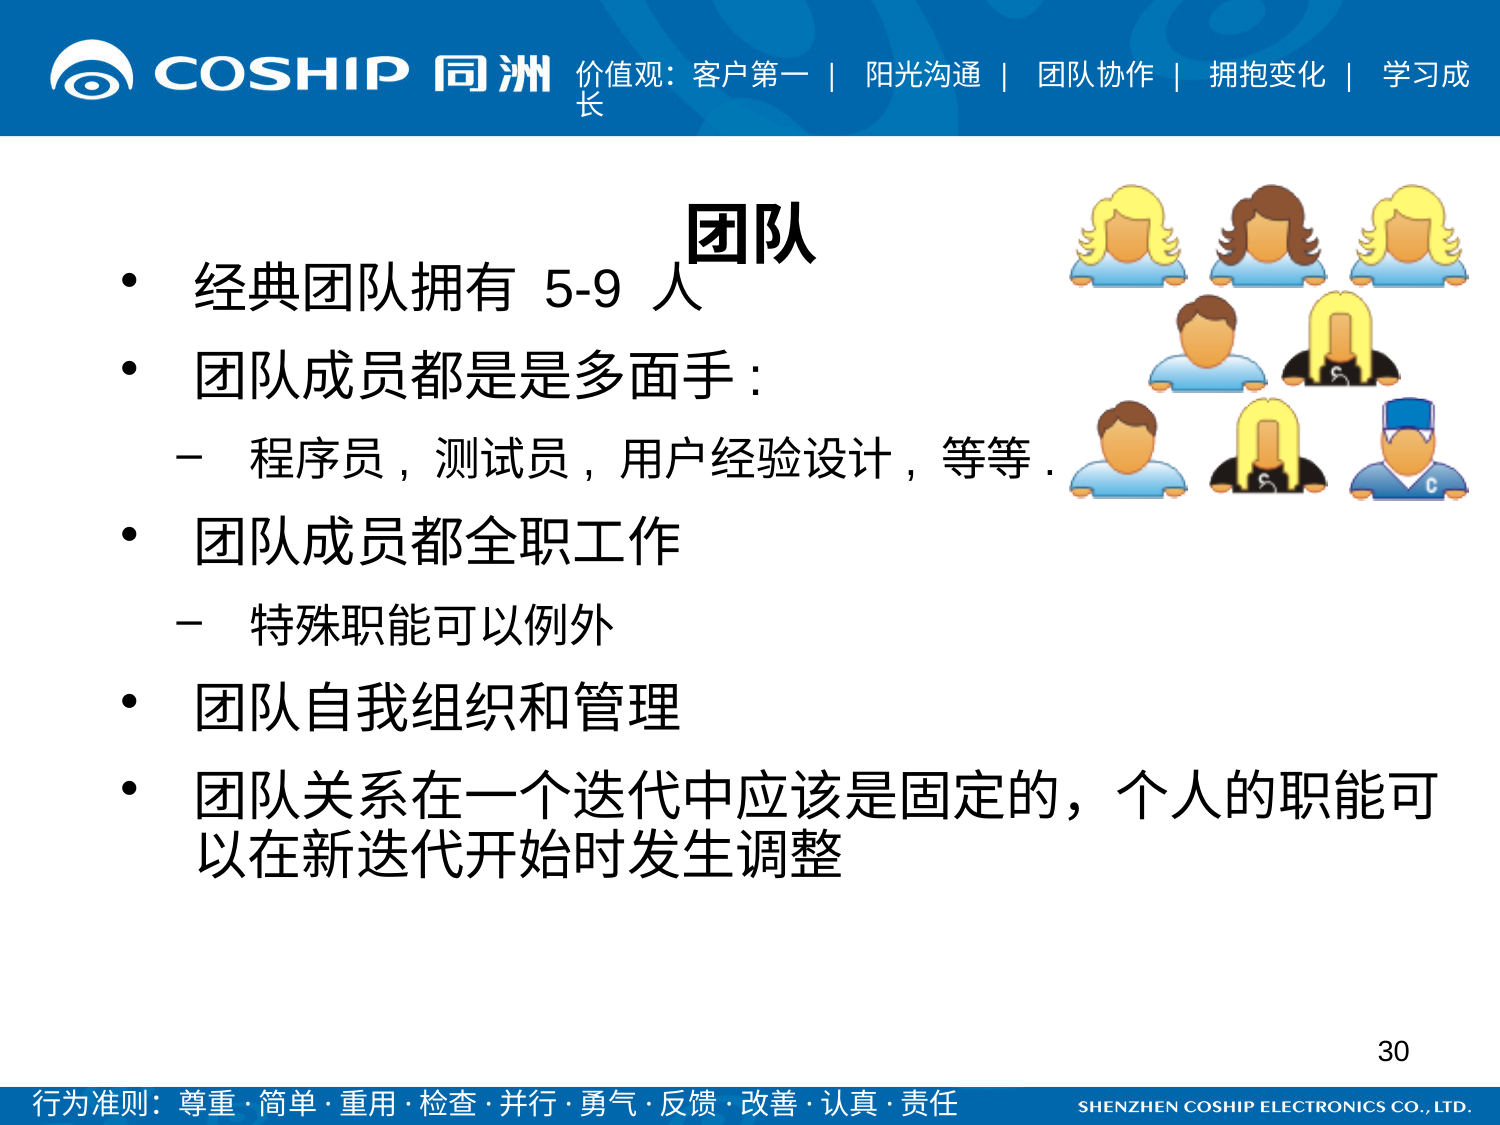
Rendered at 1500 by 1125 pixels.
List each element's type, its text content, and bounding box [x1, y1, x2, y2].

title 团队 [76, 172, 1428, 255]
slide_number 30 [1074, 1024, 1426, 1103]
picture [0, 0, 1500, 1125]
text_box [1068, 184, 1469, 501]
list 经典团队拥有 5-9 人 团队成员都是是多面手: 程序员, 测试员, 用户经验设计, 等等. 团队成员都全职工作 特殊职能可以例外 团队自我组织和管理 团队关系在一个迭代中应该是固定的，个人的职能可以在新迭代开始时发生调整 [72, 255, 1500, 1006]
